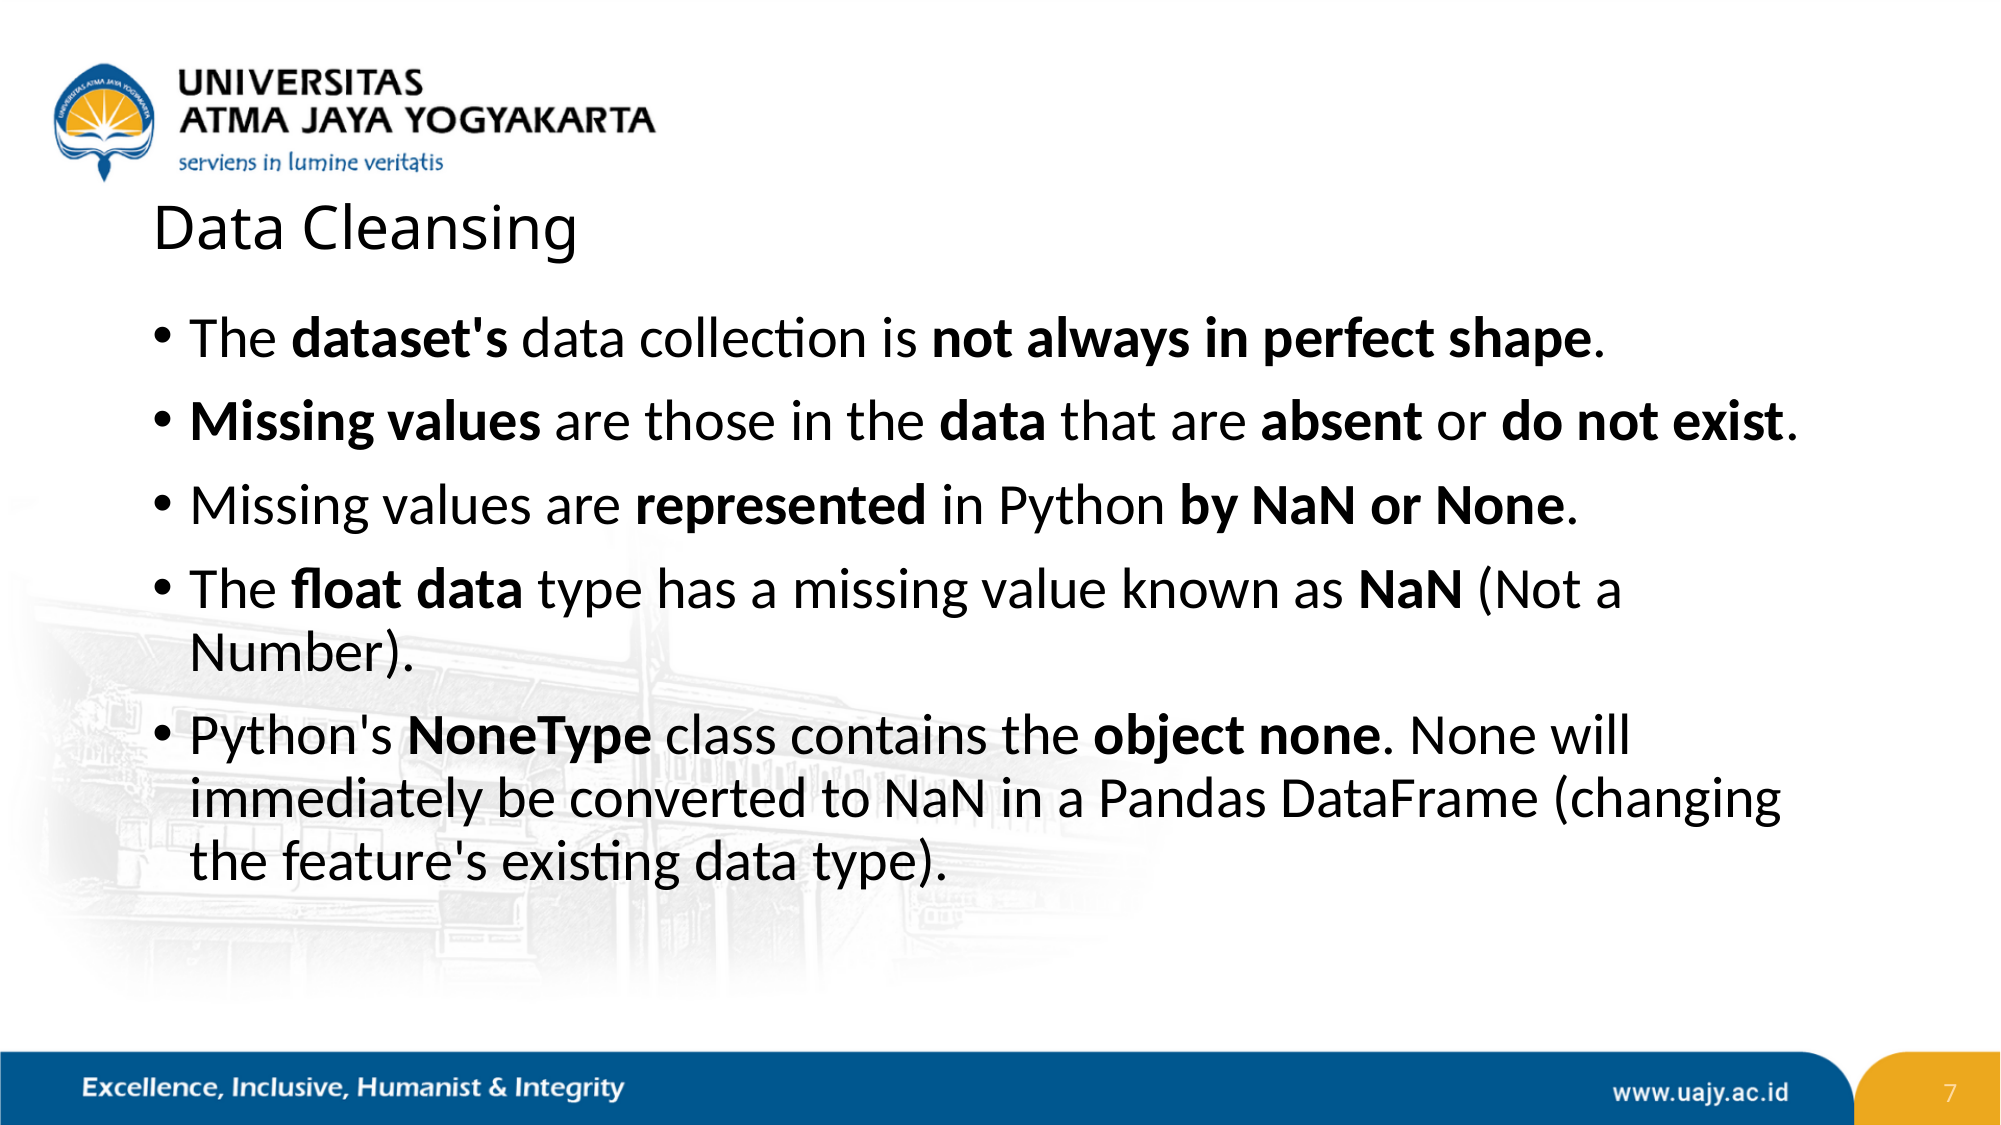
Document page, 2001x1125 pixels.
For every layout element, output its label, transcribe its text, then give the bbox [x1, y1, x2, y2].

title Data Cleansing [137, 189, 1863, 271]
slide_number 7 [1900, 1070, 2000, 1115]
list The dataset's data collection is not always in perfect shape. Missing values are those in the data that are absent or do not exist. Missing values are represented in Python by NaN or None. The float data type has a missing value known as NaN (Not a Number). Python's NoneType class contains the object none. None will immediately be converted to NaN in a Pandas DataFrame (changing the feature's existing data type). [137, 299, 1863, 1014]
picture [0, 0, 2001, 1125]
